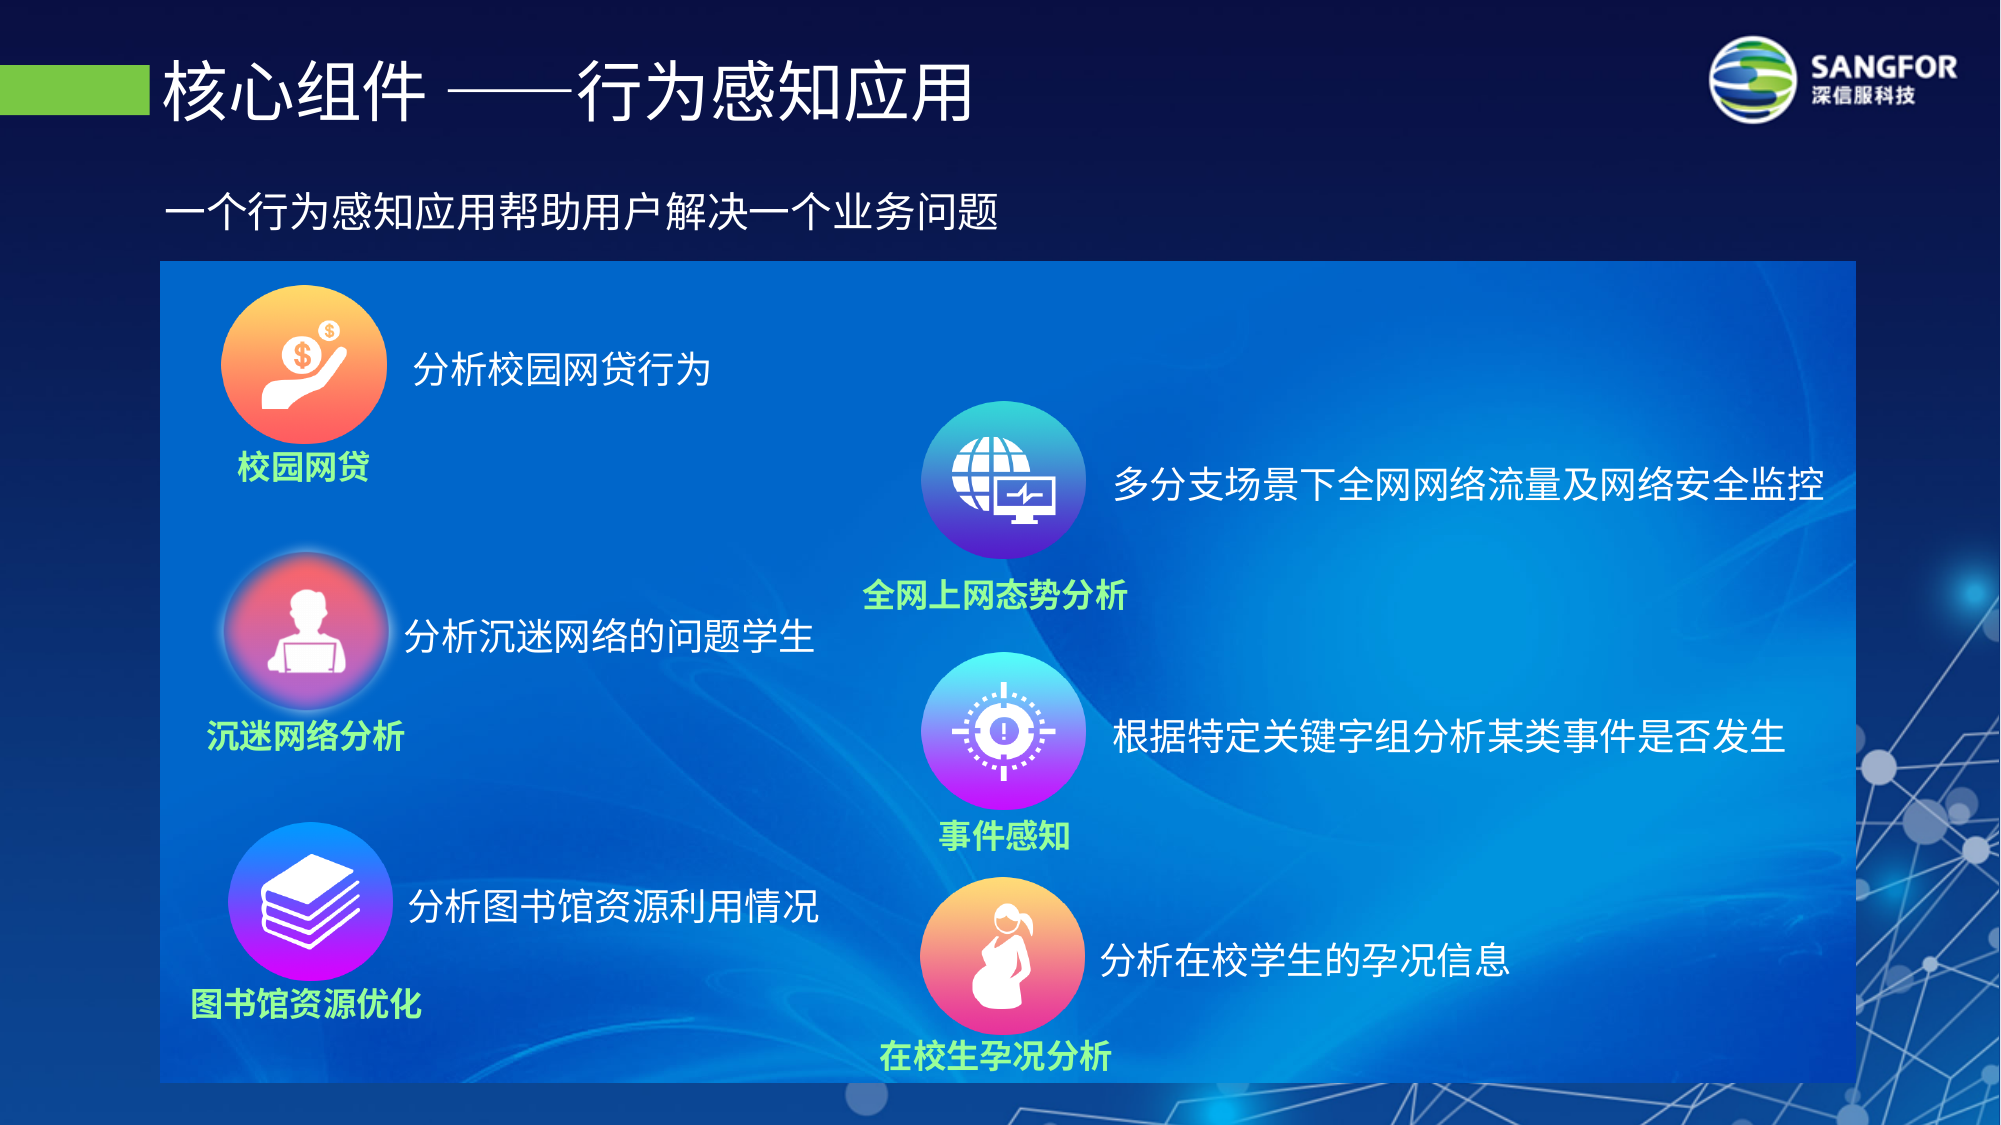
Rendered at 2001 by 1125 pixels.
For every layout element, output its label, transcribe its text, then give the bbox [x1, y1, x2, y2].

text_box [0, 65, 149, 116]
text_box 一个行为感知应用帮助用户解决一个业务问题 [149, 178, 1217, 244]
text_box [160, 260, 1856, 1083]
picture [0, 0, 2001, 1125]
title 核心组件 ——行为感知应用 [149, 32, 1950, 149]
